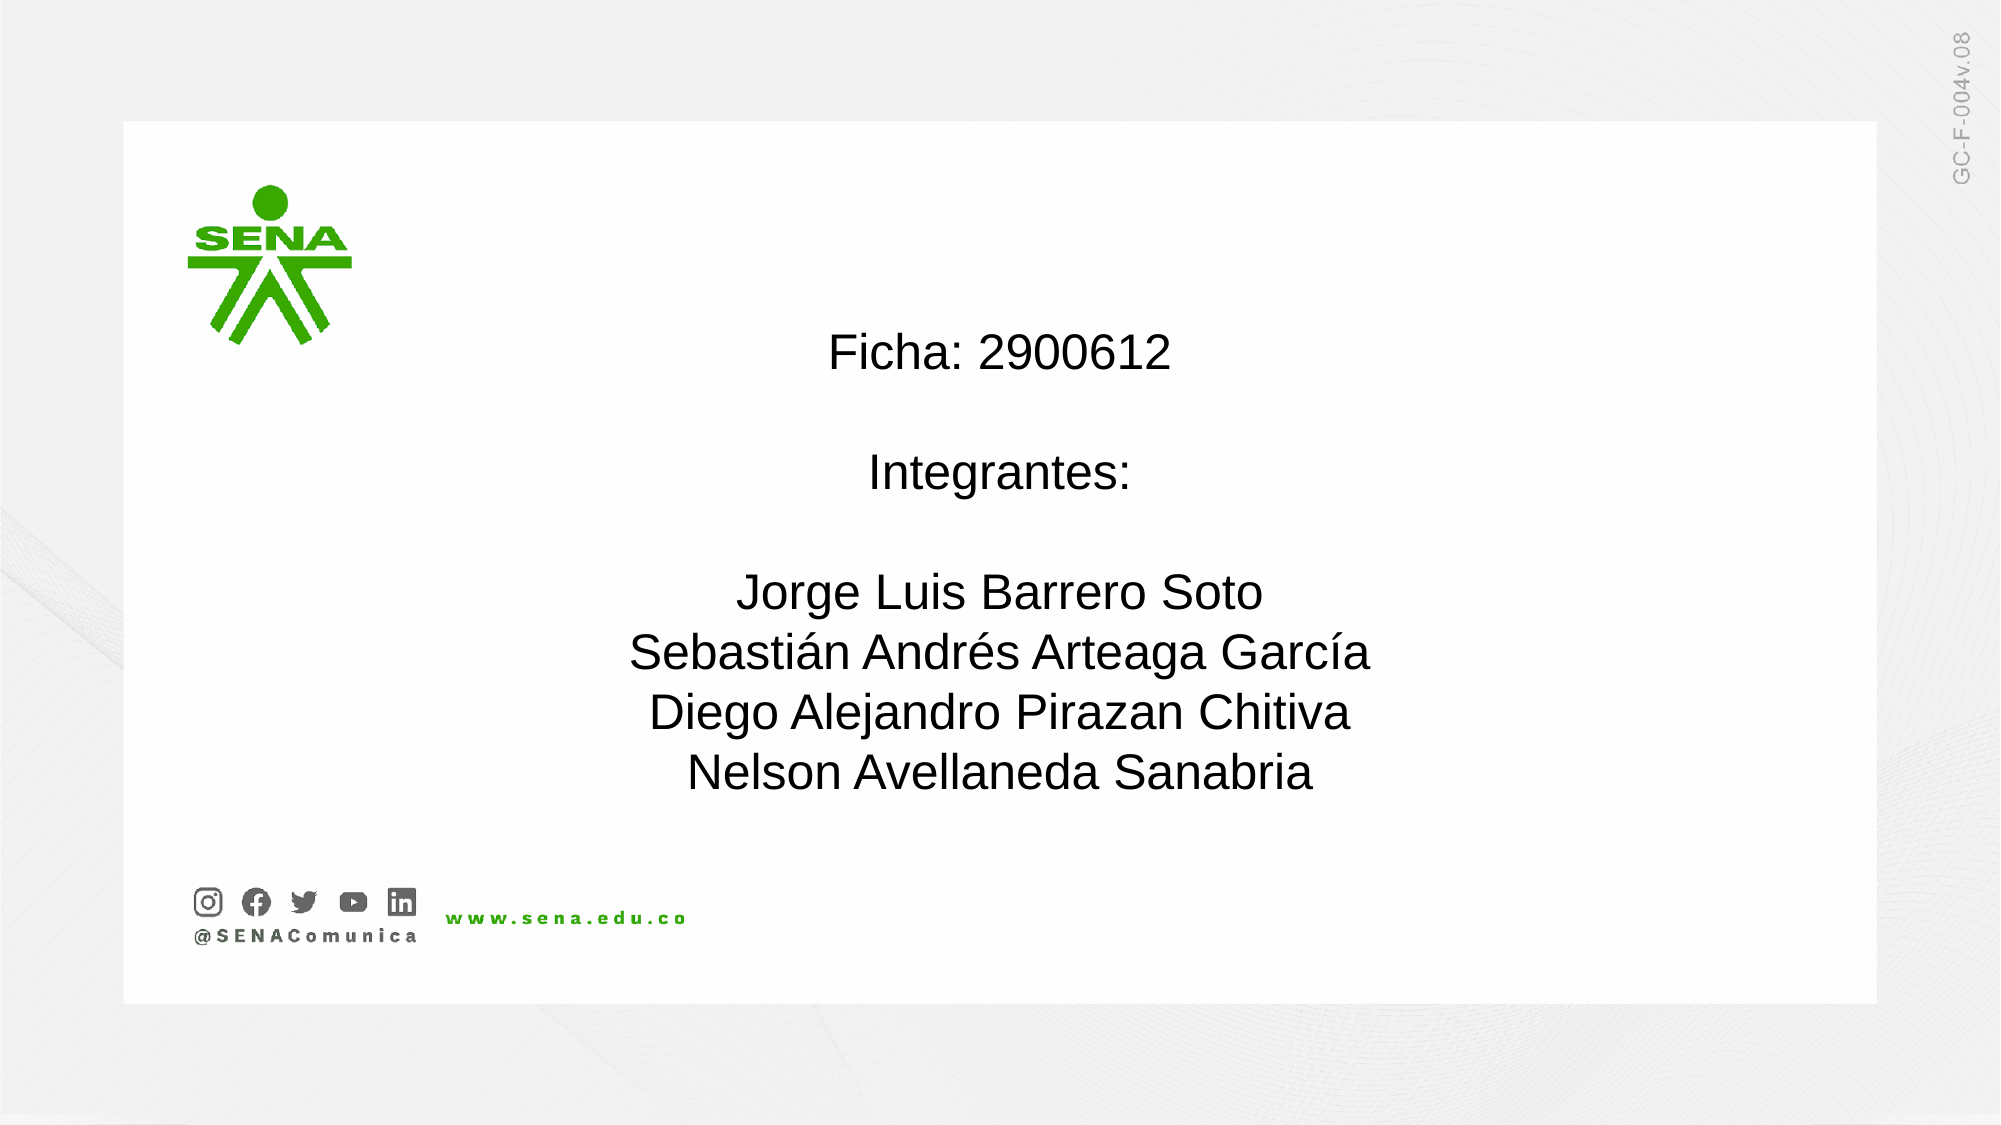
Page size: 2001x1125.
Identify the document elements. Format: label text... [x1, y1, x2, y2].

picture [0, 0, 2000, 1125]
text_box Ficha: 2900612 Integrantes: Jorge Luis Barrero Soto Sebastián Andrés Arteaga García Diego Alejandro Pirazan Chitiva Nelson Avellaneda Sanabria [500, 312, 1500, 808]
